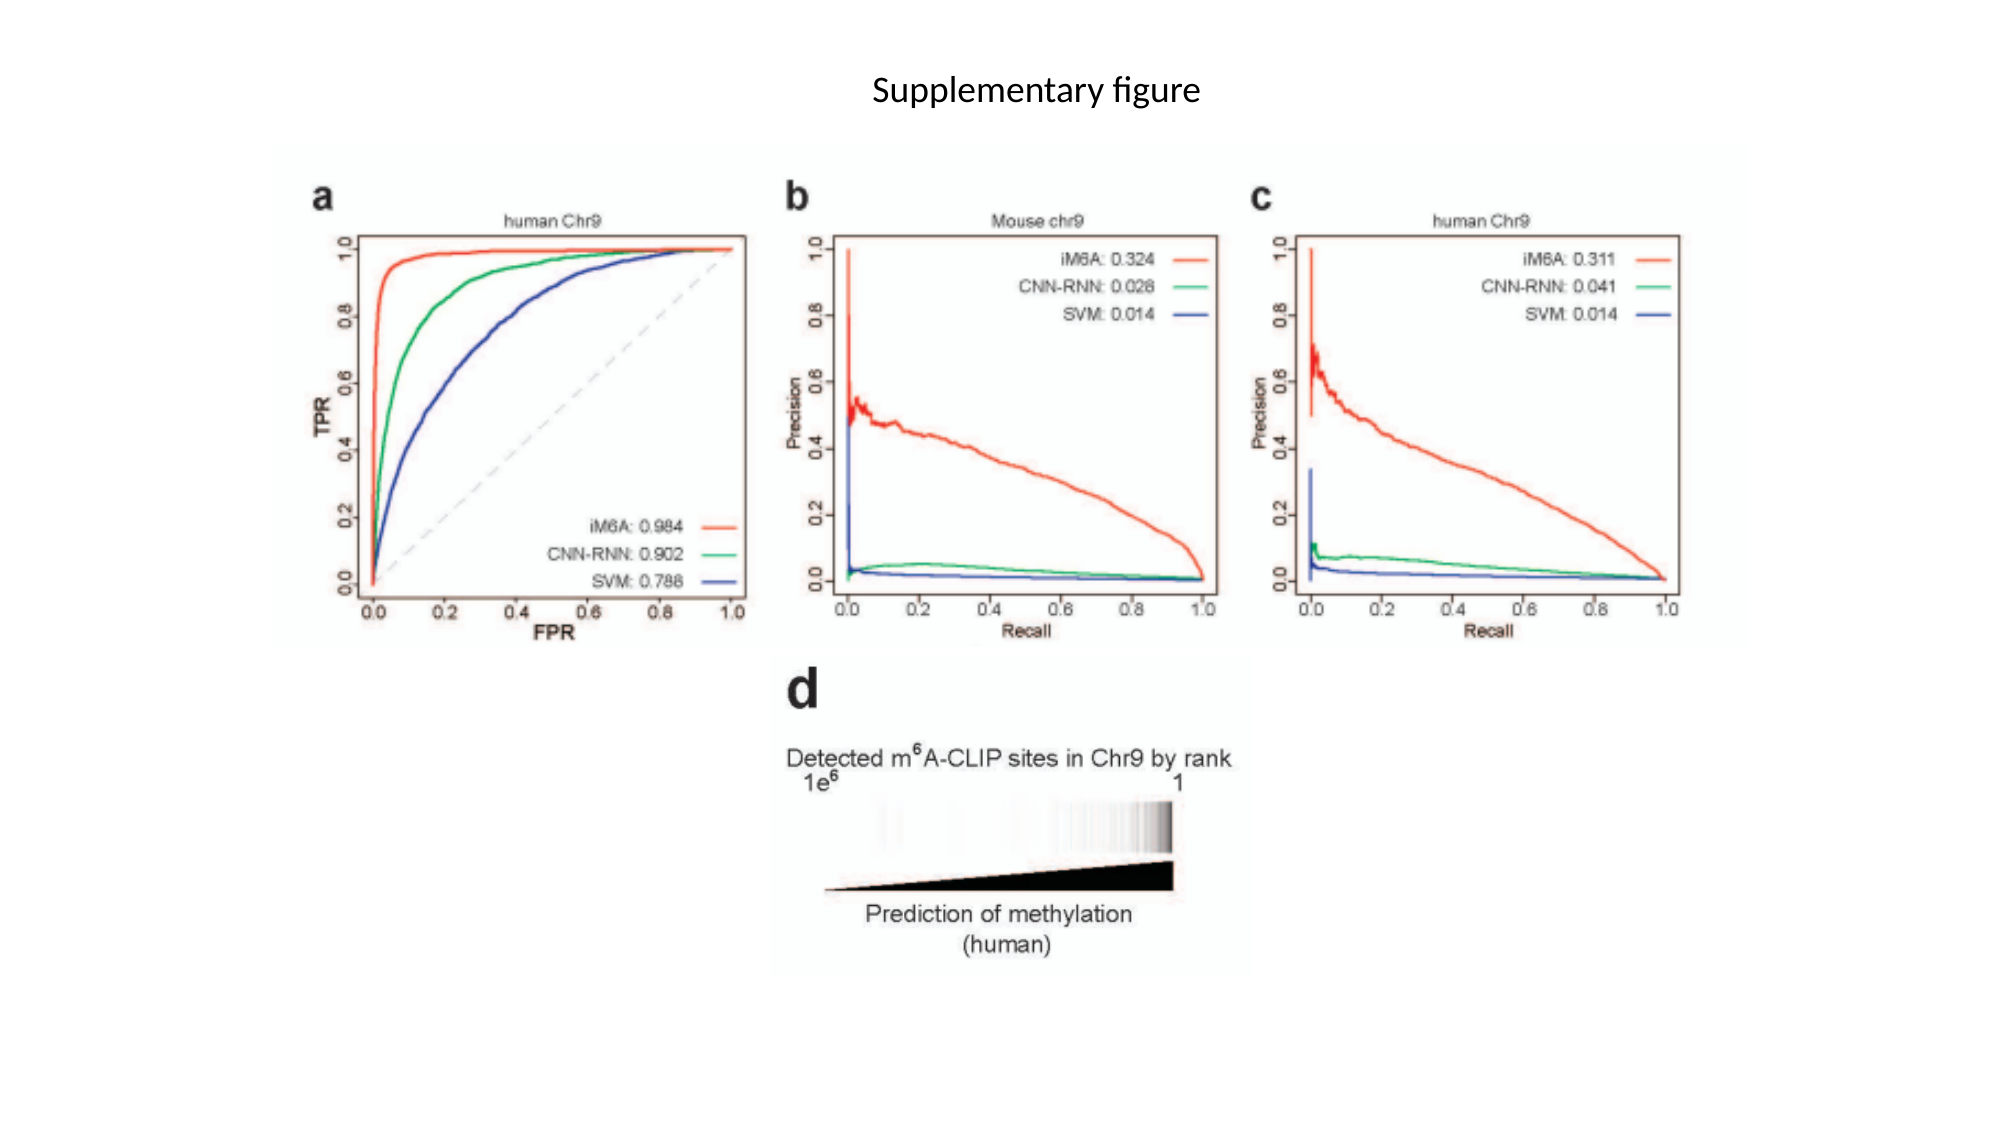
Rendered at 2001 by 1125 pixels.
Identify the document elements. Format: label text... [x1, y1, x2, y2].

picture [272, 143, 1749, 647]
picture [769, 656, 1252, 978]
text_box Supplementary figure [413, 58, 1661, 118]
